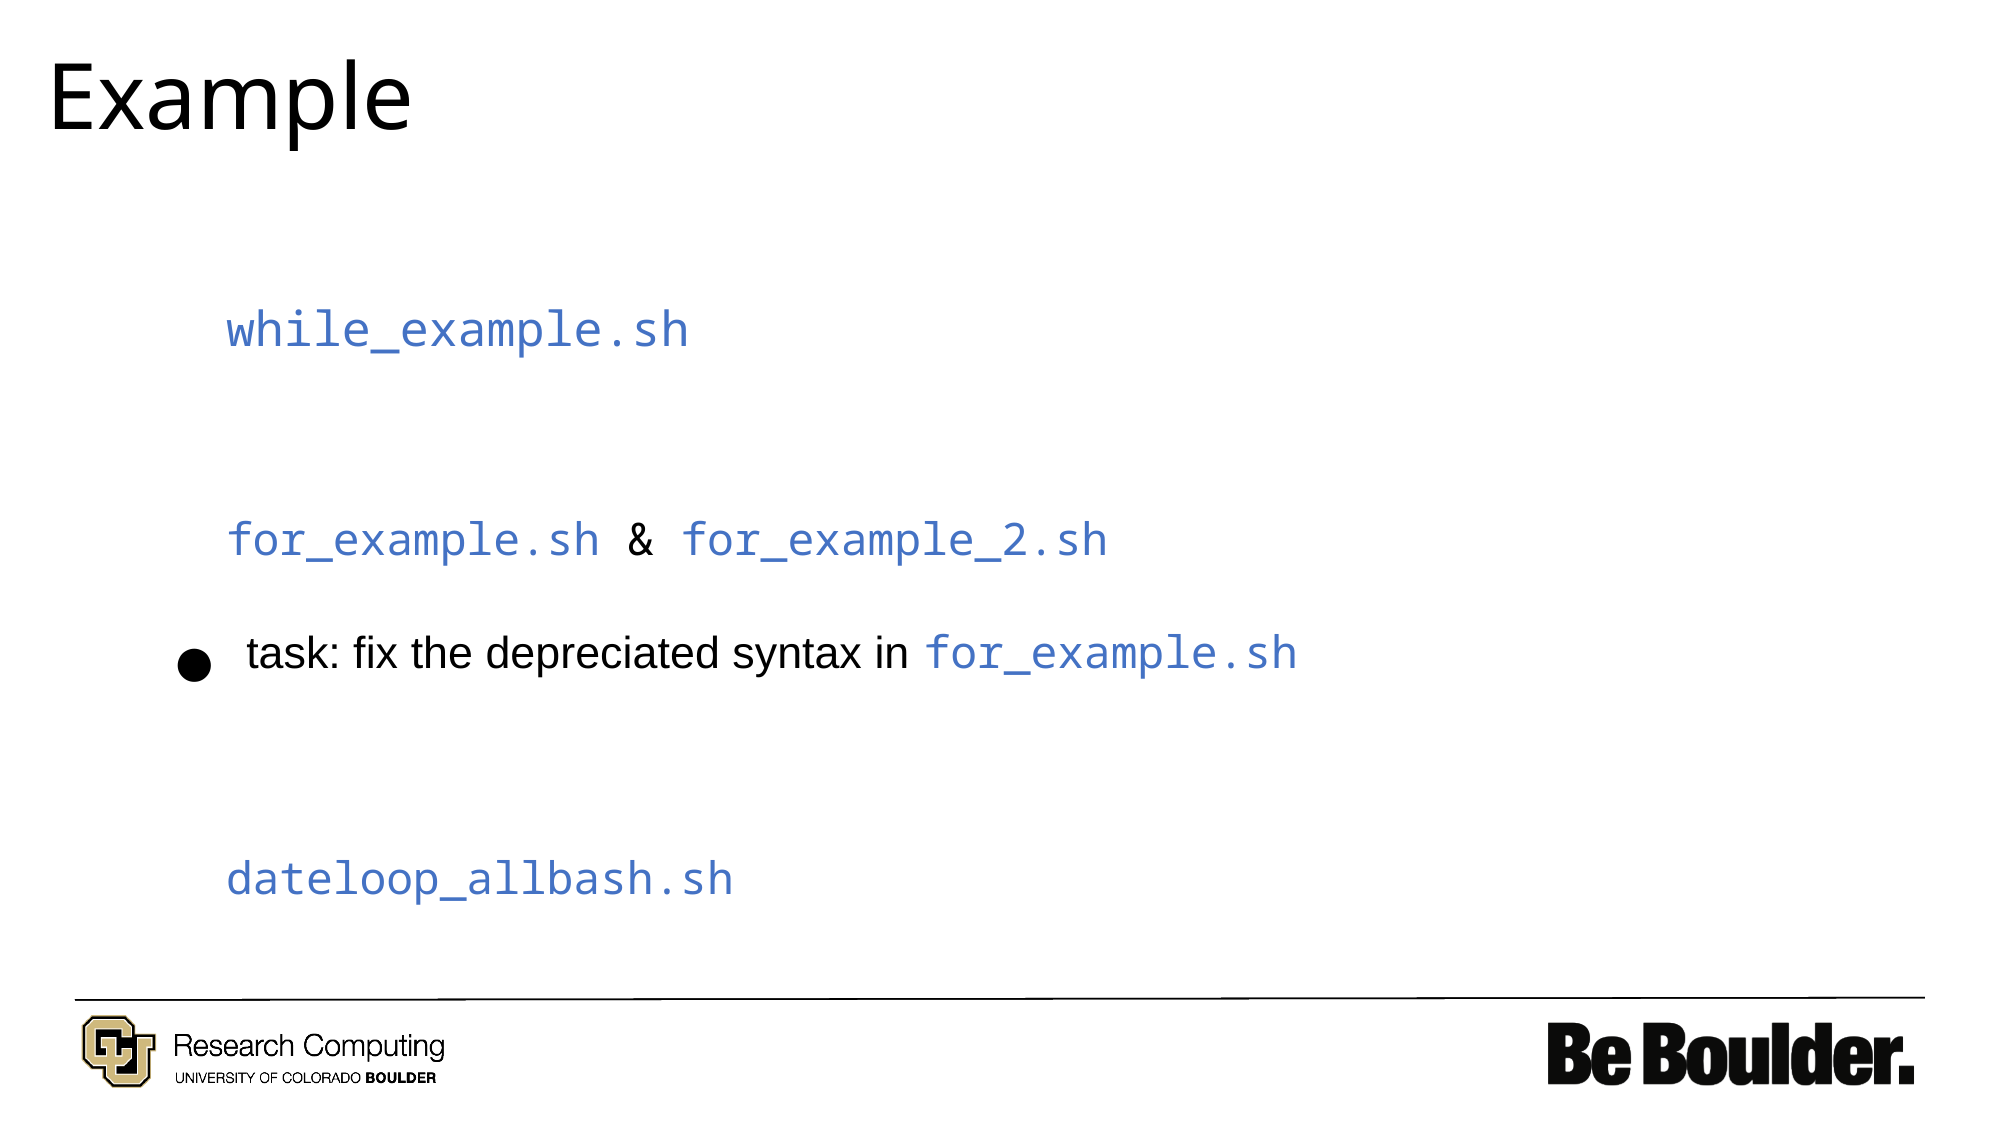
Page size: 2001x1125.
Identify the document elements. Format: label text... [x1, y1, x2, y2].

picture [81, 1015, 444, 1088]
text_box while_example.sh for_example.sh & for_example_2.sh task: fix the depreciated syntax in for_example.sh dateloop_allbash.sh [171, 267, 1758, 934]
picture [1524, 1015, 1938, 1088]
title Example [41, 0, 542, 187]
